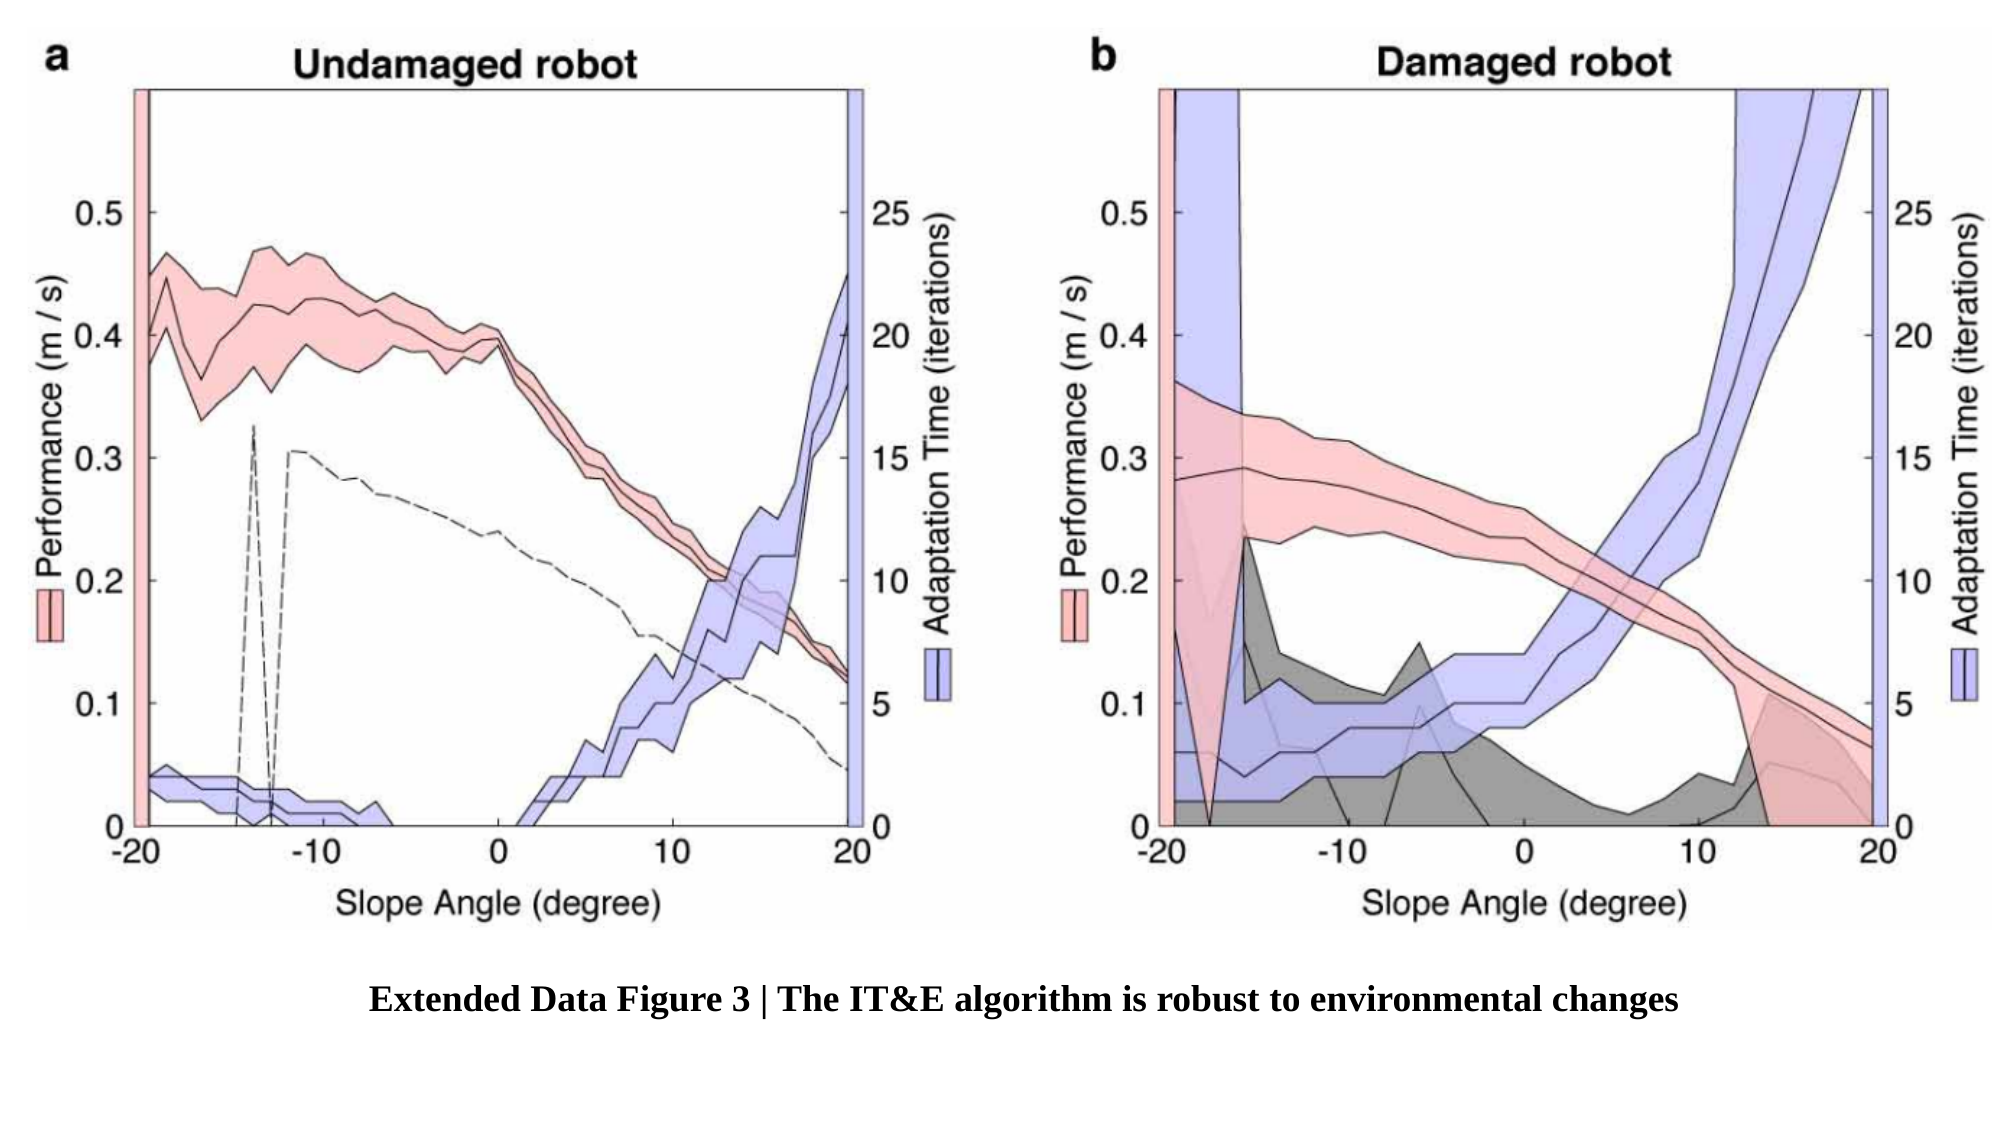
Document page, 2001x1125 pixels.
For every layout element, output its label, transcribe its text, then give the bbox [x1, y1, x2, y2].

picture [8, 21, 2000, 938]
text_box Extended Data Figure 3 | The IT&E algorithm is robust to environmental changes [277, 966, 1782, 1071]
